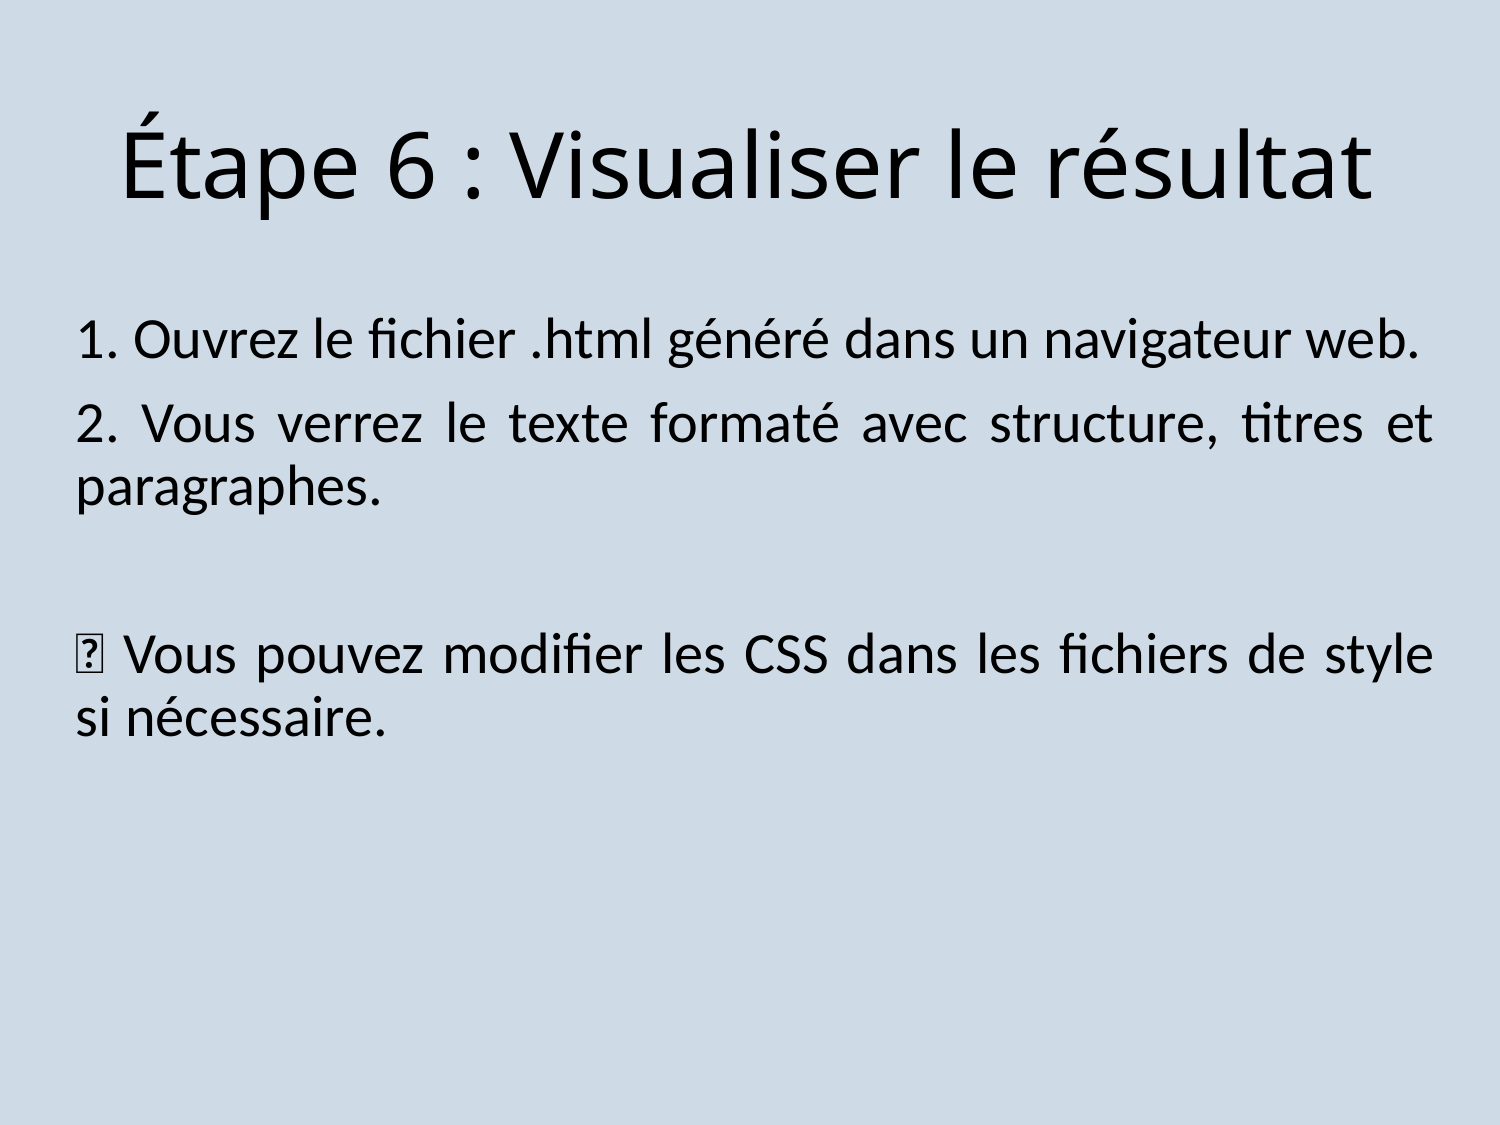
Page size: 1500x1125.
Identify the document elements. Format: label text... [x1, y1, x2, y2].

list 1. Ouvrez le fichier .html généré dans un navigateur web. 2. Vous verrez le texte formaté avec structure, titres et paragraphes. 💡 Vous pouvez modifier les CSS dans les fichiers de style si nécessaire. [60, 301, 1451, 1015]
title Étape 6 : Visualiser le résultat [103, 59, 1397, 278]
